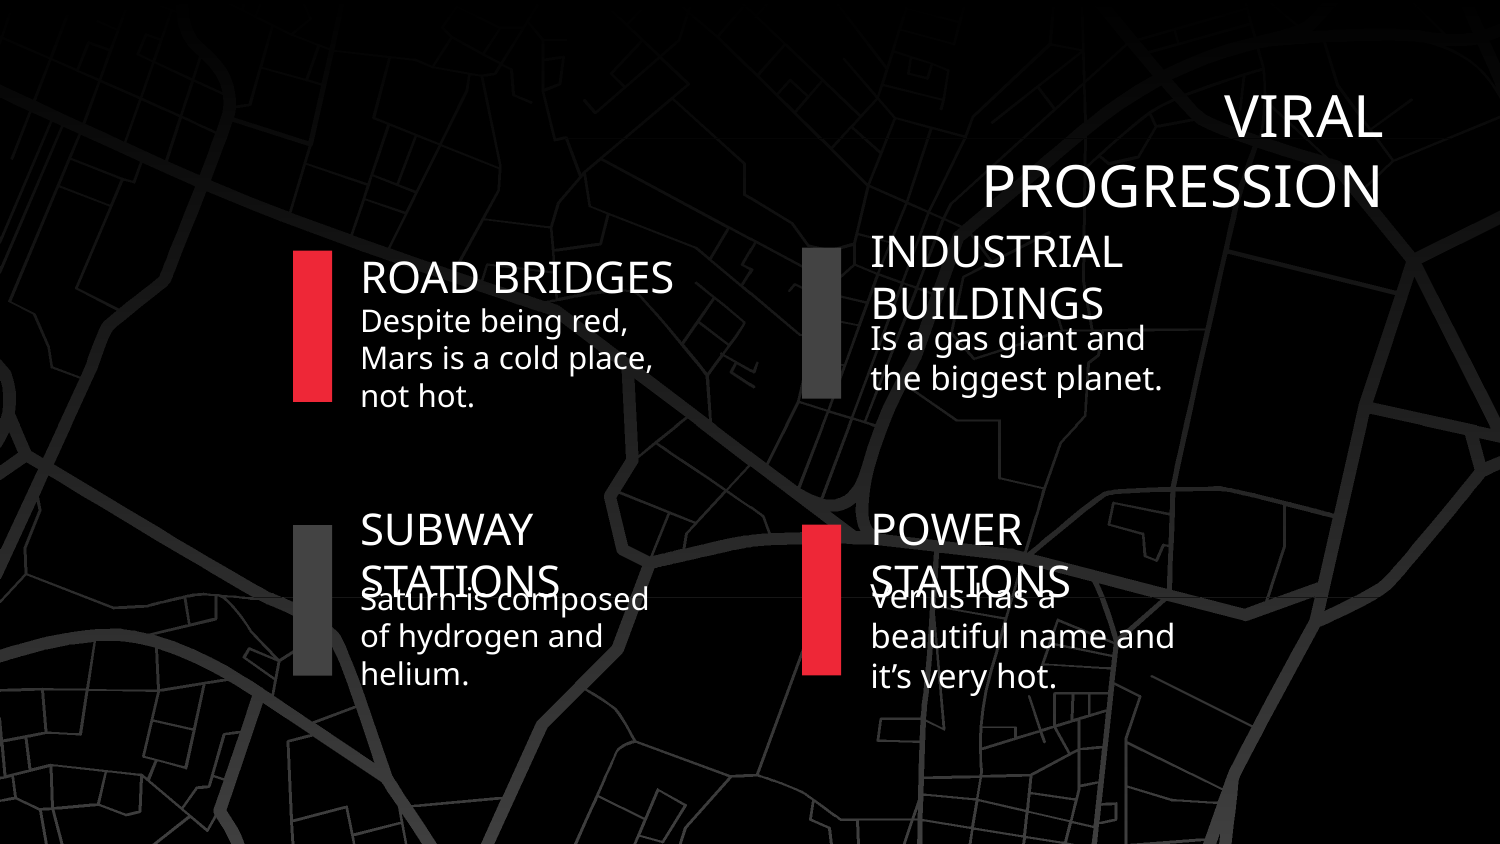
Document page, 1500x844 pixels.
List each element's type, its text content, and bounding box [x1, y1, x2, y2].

title POWER STATIONS [855, 516, 1207, 590]
text_box [802, 247, 842, 399]
subtitle Saturn is composed of hydrogen and helium. [345, 592, 696, 680]
text_box [293, 525, 333, 676]
title ROAD BRIDGES [345, 238, 697, 314]
title VIRAL PROGRESSION [827, 64, 1399, 144]
subtitle Is a gas giant and the biggest planet. [855, 313, 1207, 402]
text_box [293, 250, 333, 402]
text_box [802, 524, 842, 676]
subtitle Venus has a beautiful name and it’s very hot. [855, 590, 1207, 680]
title SUBWAY STATIONS [345, 516, 696, 592]
subtitle Despite being red, Mars is a cold place, not hot. [345, 314, 696, 402]
title INDUSTRIAL BUILDINGS [855, 238, 1207, 313]
